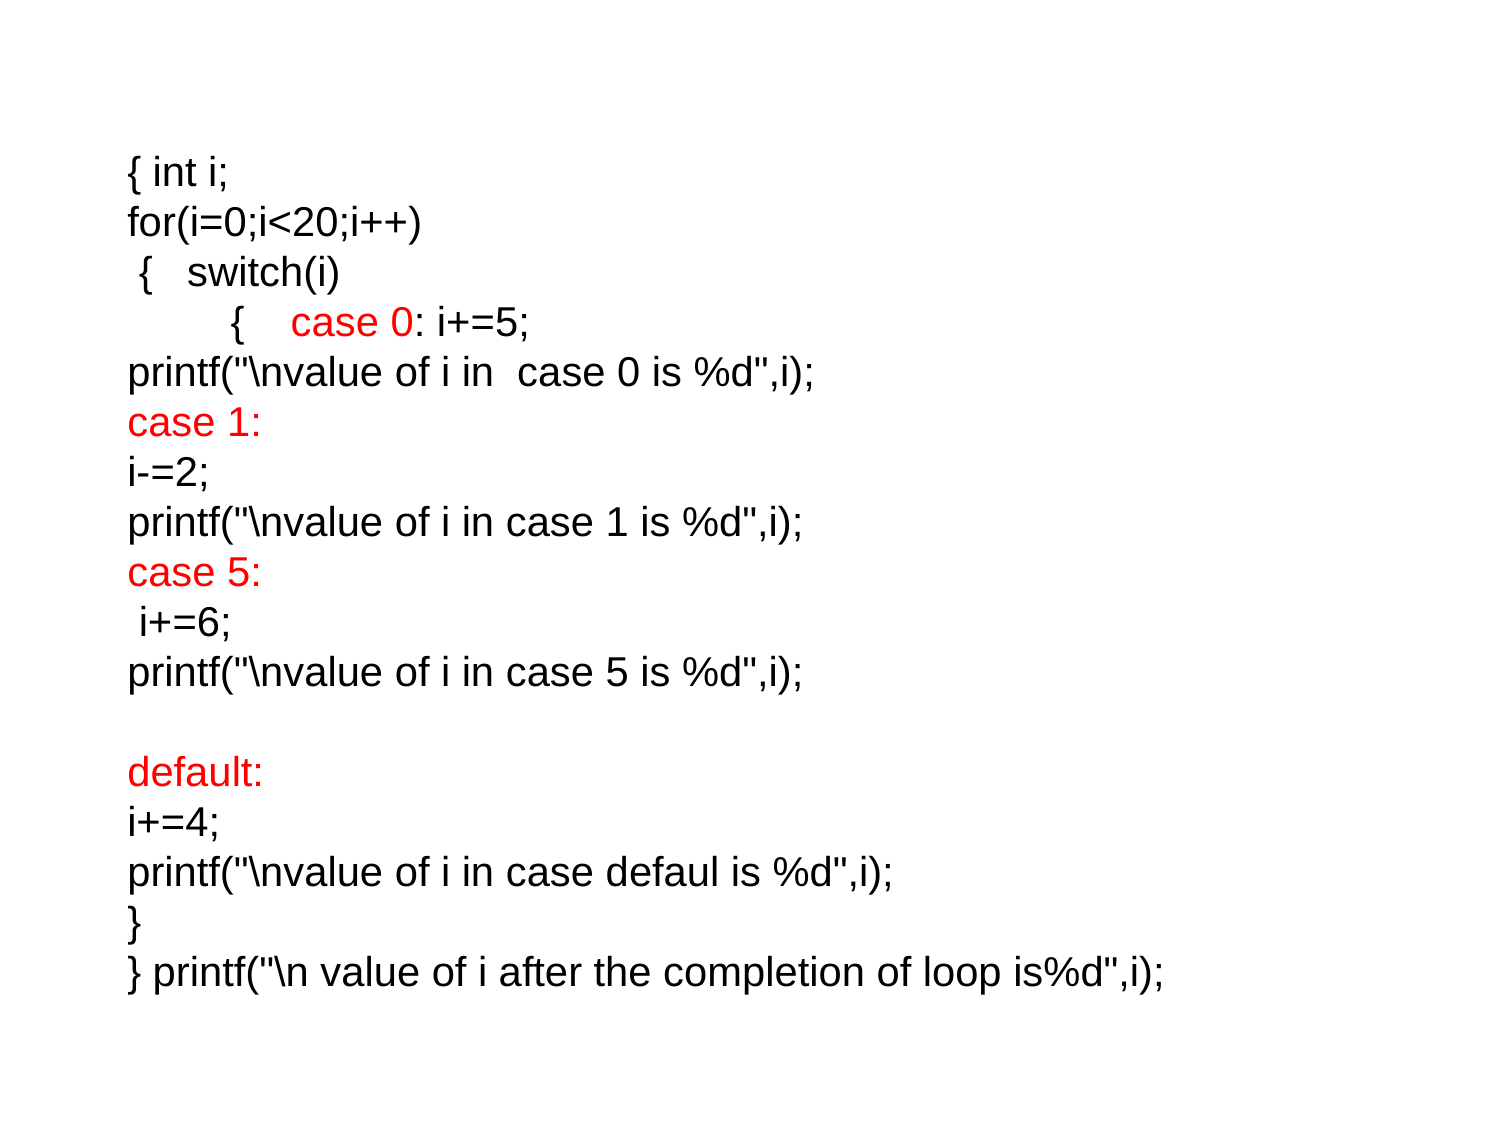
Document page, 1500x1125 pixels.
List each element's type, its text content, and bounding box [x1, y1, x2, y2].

text_box { int i; for(i=0;i<20;i++) { switch(i) { case 0: i+=5; printf("\nvalue of i in case 0 is %d",i); case 1: i-=2; printf("\nvalue of i in case 1 is %d",i); case 5: i+=6; printf("\nvalue of i in case 5 is %d",i); default: i+=4; printf("\nvalue of i in case defaul is %d",i); } } printf("\n value of i after the completion of loop is%d",i); [112, 137, 1225, 1053]
